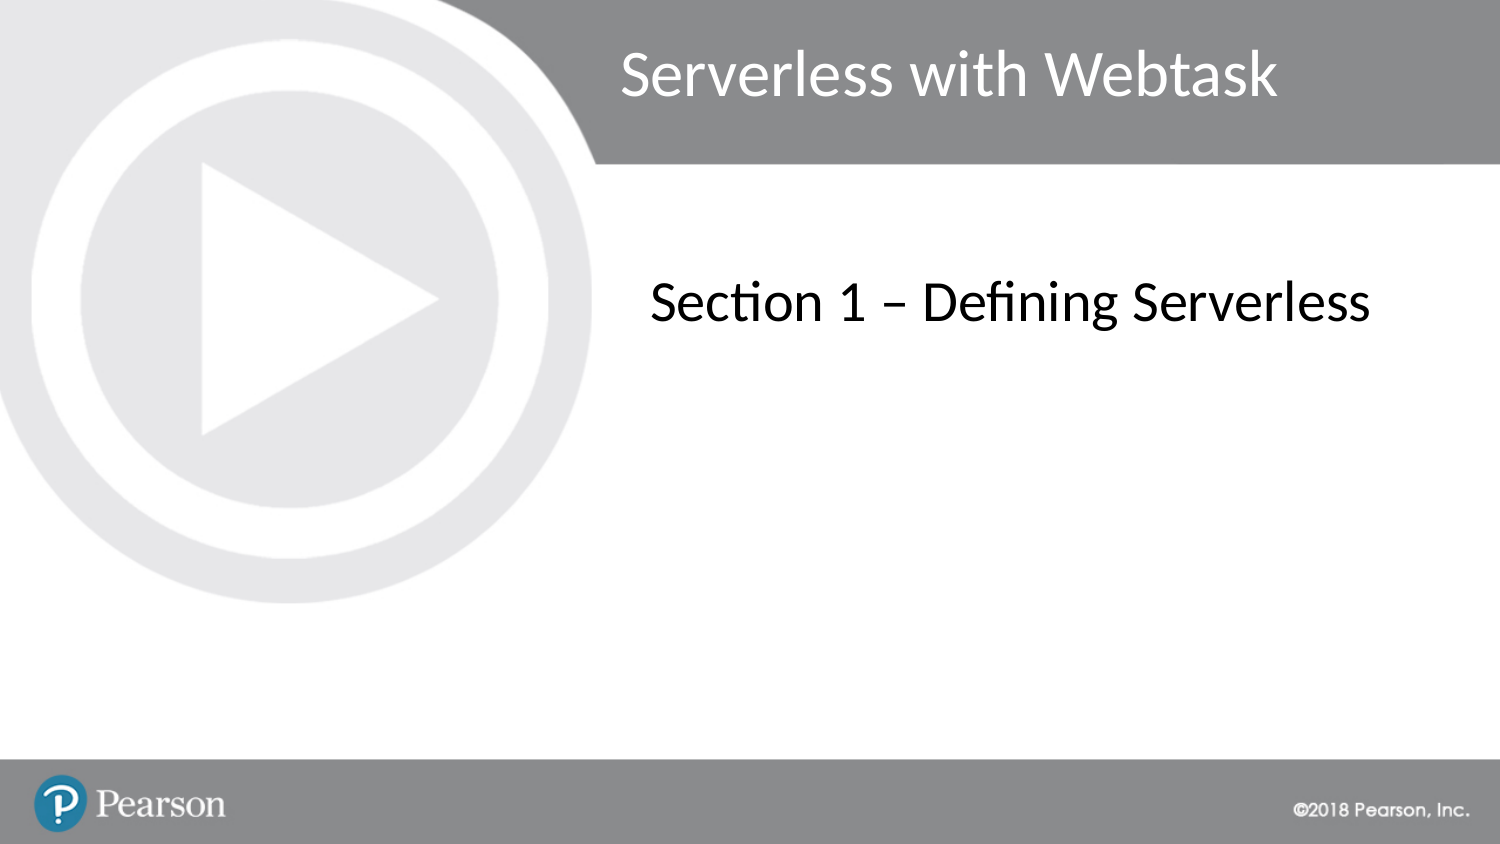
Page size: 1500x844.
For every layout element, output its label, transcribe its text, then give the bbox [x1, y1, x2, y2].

title Serverless with Webtask [605, 21, 1469, 156]
picture [0, 0, 1500, 844]
subtitle Section 1 – Defining Serverless [626, 255, 1397, 471]
